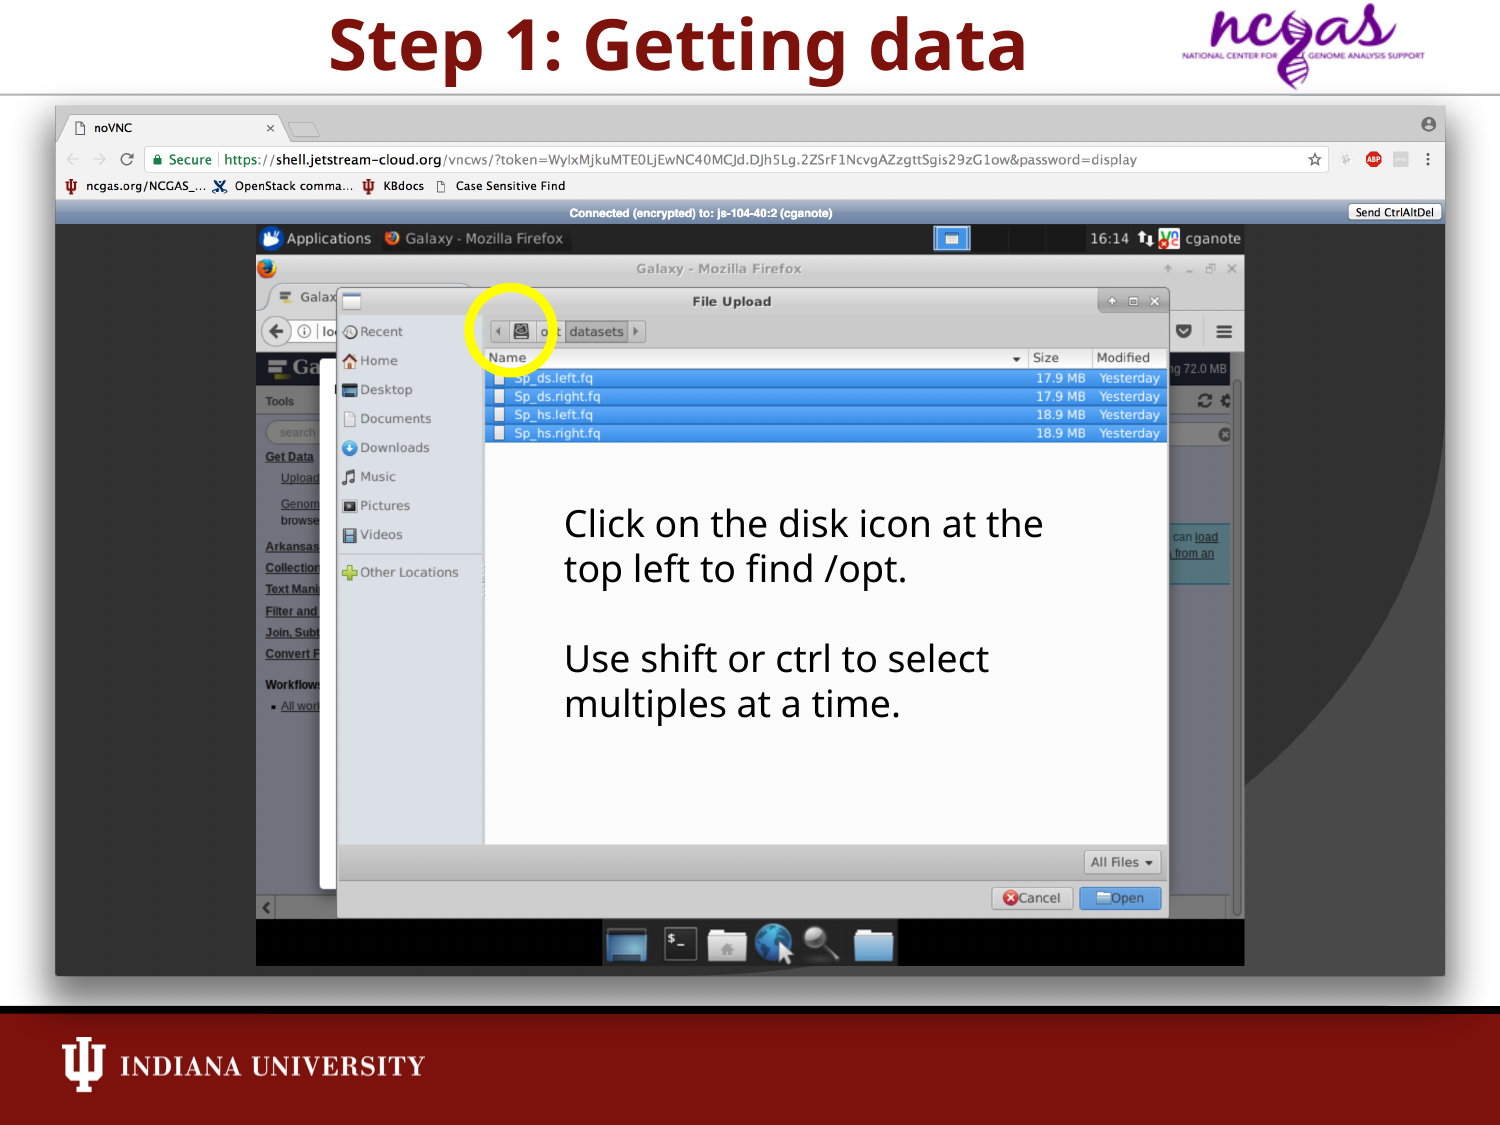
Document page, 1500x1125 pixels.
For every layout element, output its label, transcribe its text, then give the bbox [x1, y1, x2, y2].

title Step 1: Getting data [0, 0, 1428, 72]
picture [0, 2, 1500, 1098]
